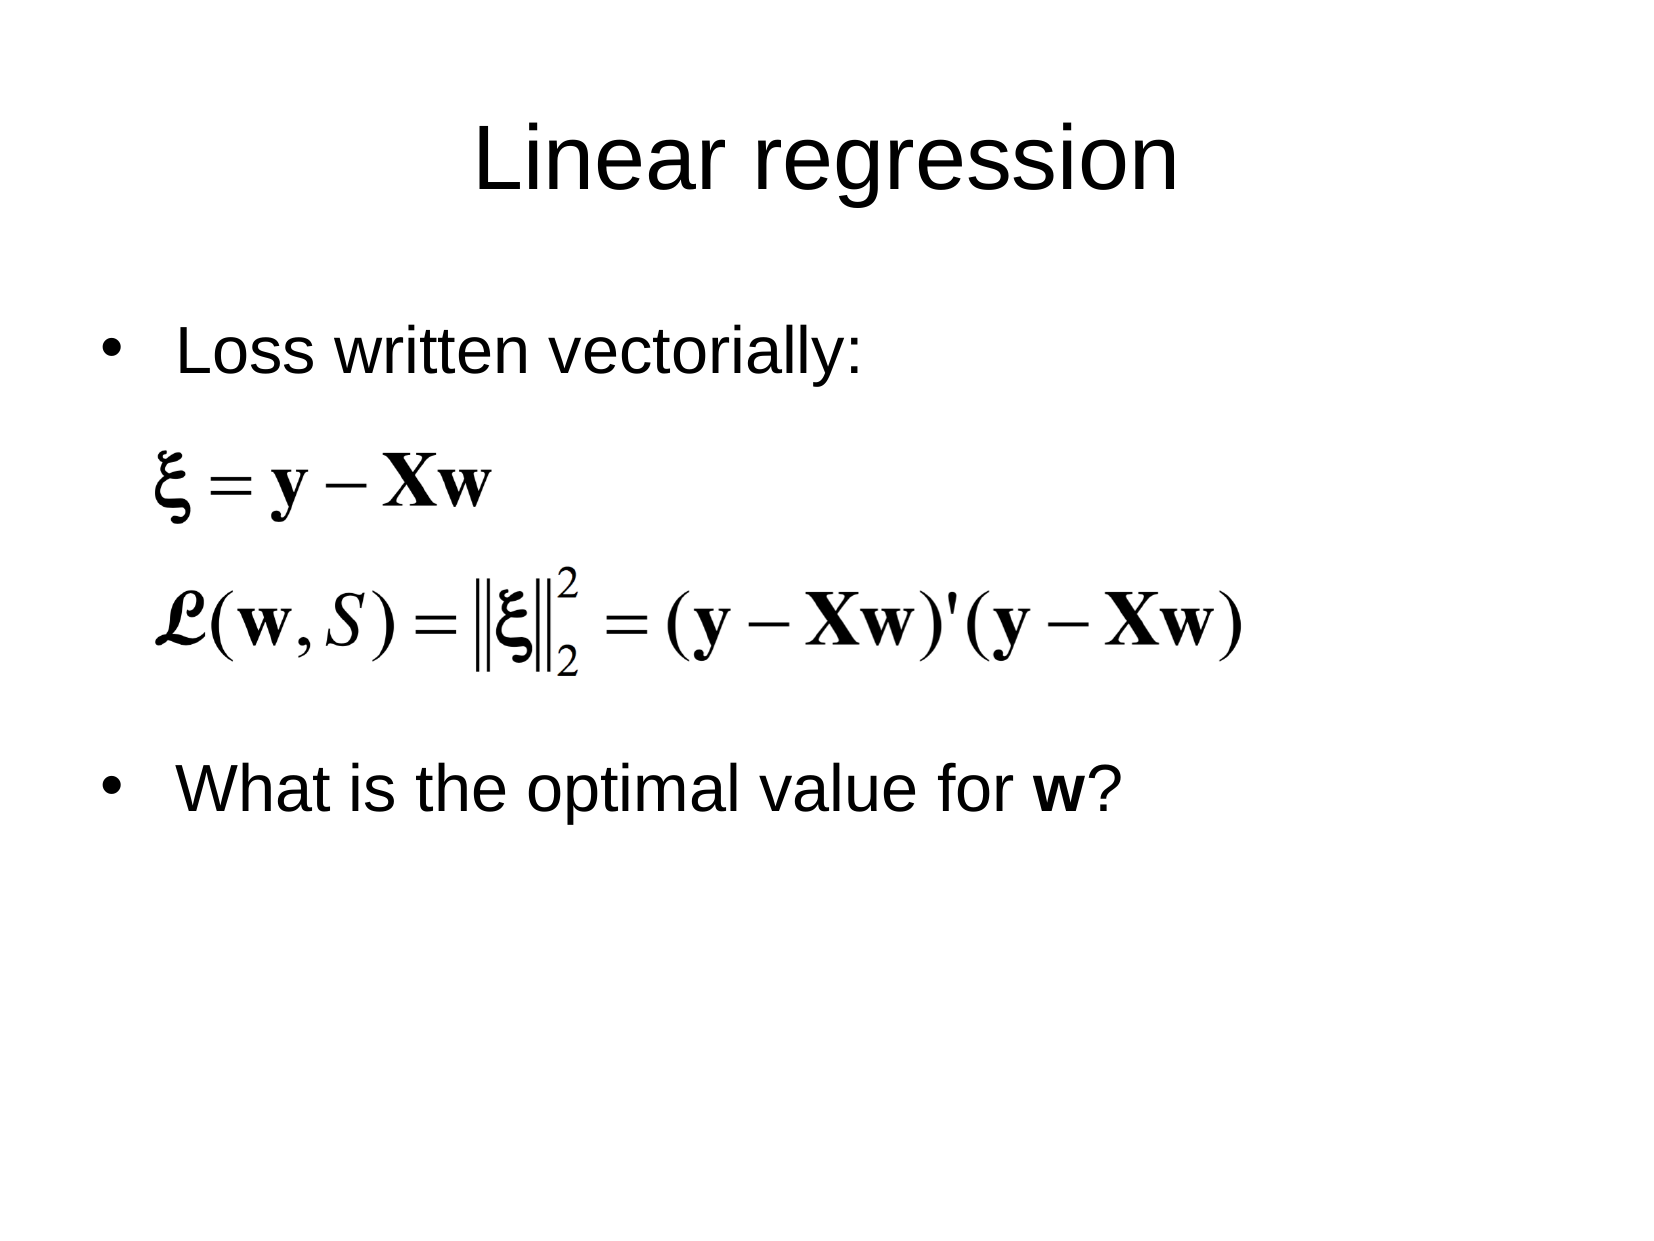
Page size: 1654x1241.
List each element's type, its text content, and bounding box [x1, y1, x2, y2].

text_box Loss written vectorially: What is the optimal value for w? [82, 306, 1571, 1081]
text_box Linear regression [82, 49, 1571, 257]
picture [140, 435, 1252, 691]
